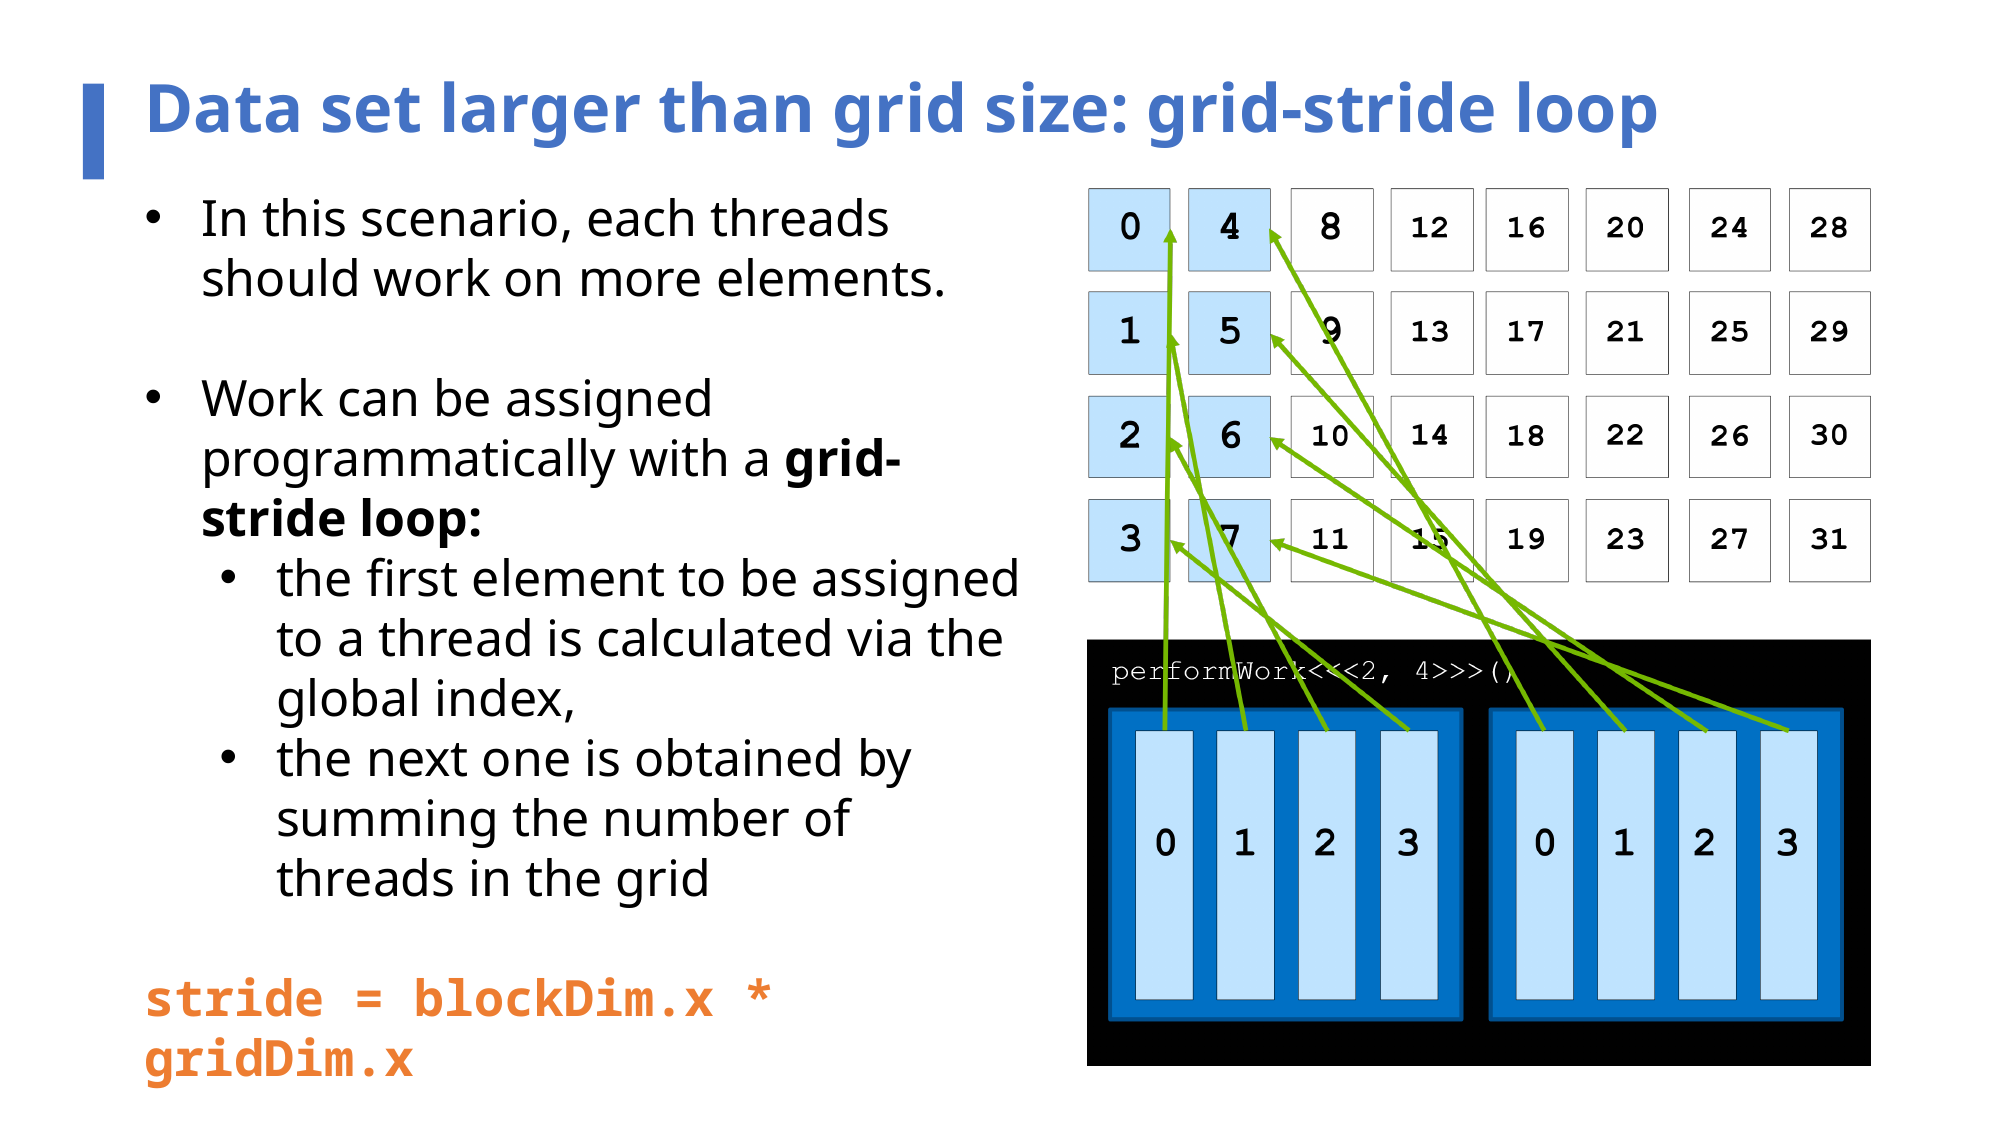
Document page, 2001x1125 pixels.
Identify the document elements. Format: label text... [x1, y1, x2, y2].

text_box Data set larger than grid size: grid-stride loop [129, 58, 1686, 154]
picture [1086, 188, 1871, 1066]
text_box [82, 82, 105, 180]
text_box In this scenario, each threads should work on more elements. Work can be assigned programmatically with a grid-stride loop: the first element to be assigned to a thread is calculated via the global index, the next one is obtained by summing the number of threads in the grid stride = blockDim.x * gridDim.x [129, 179, 1056, 1095]
